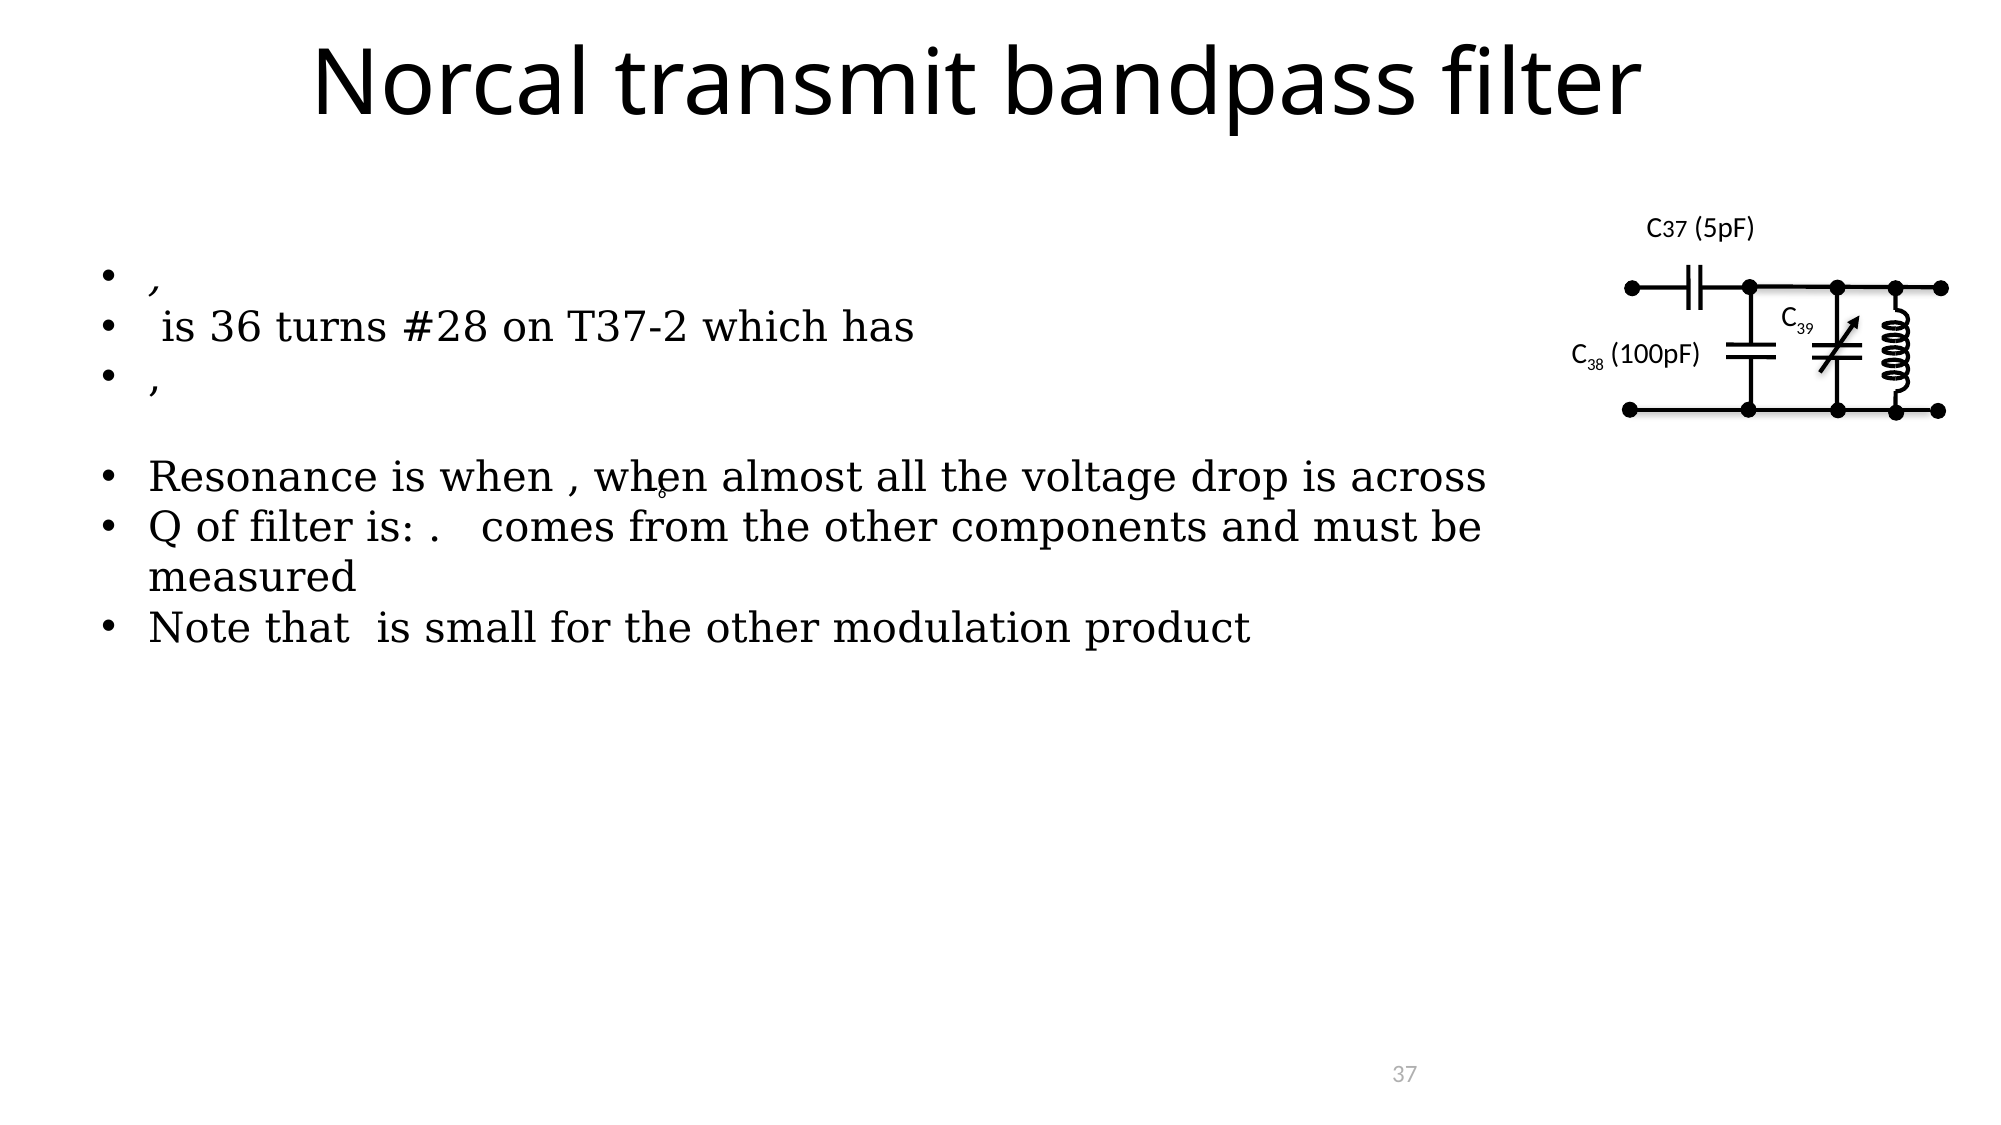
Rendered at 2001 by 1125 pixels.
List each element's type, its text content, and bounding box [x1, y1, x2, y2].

slide_number 37 [1074, 738, 1425, 1125]
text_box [1563, 200, 1949, 421]
text_box L6 [638, 454, 782, 509]
text_box Norcal transmit bandpass filter [33, 23, 1923, 134]
